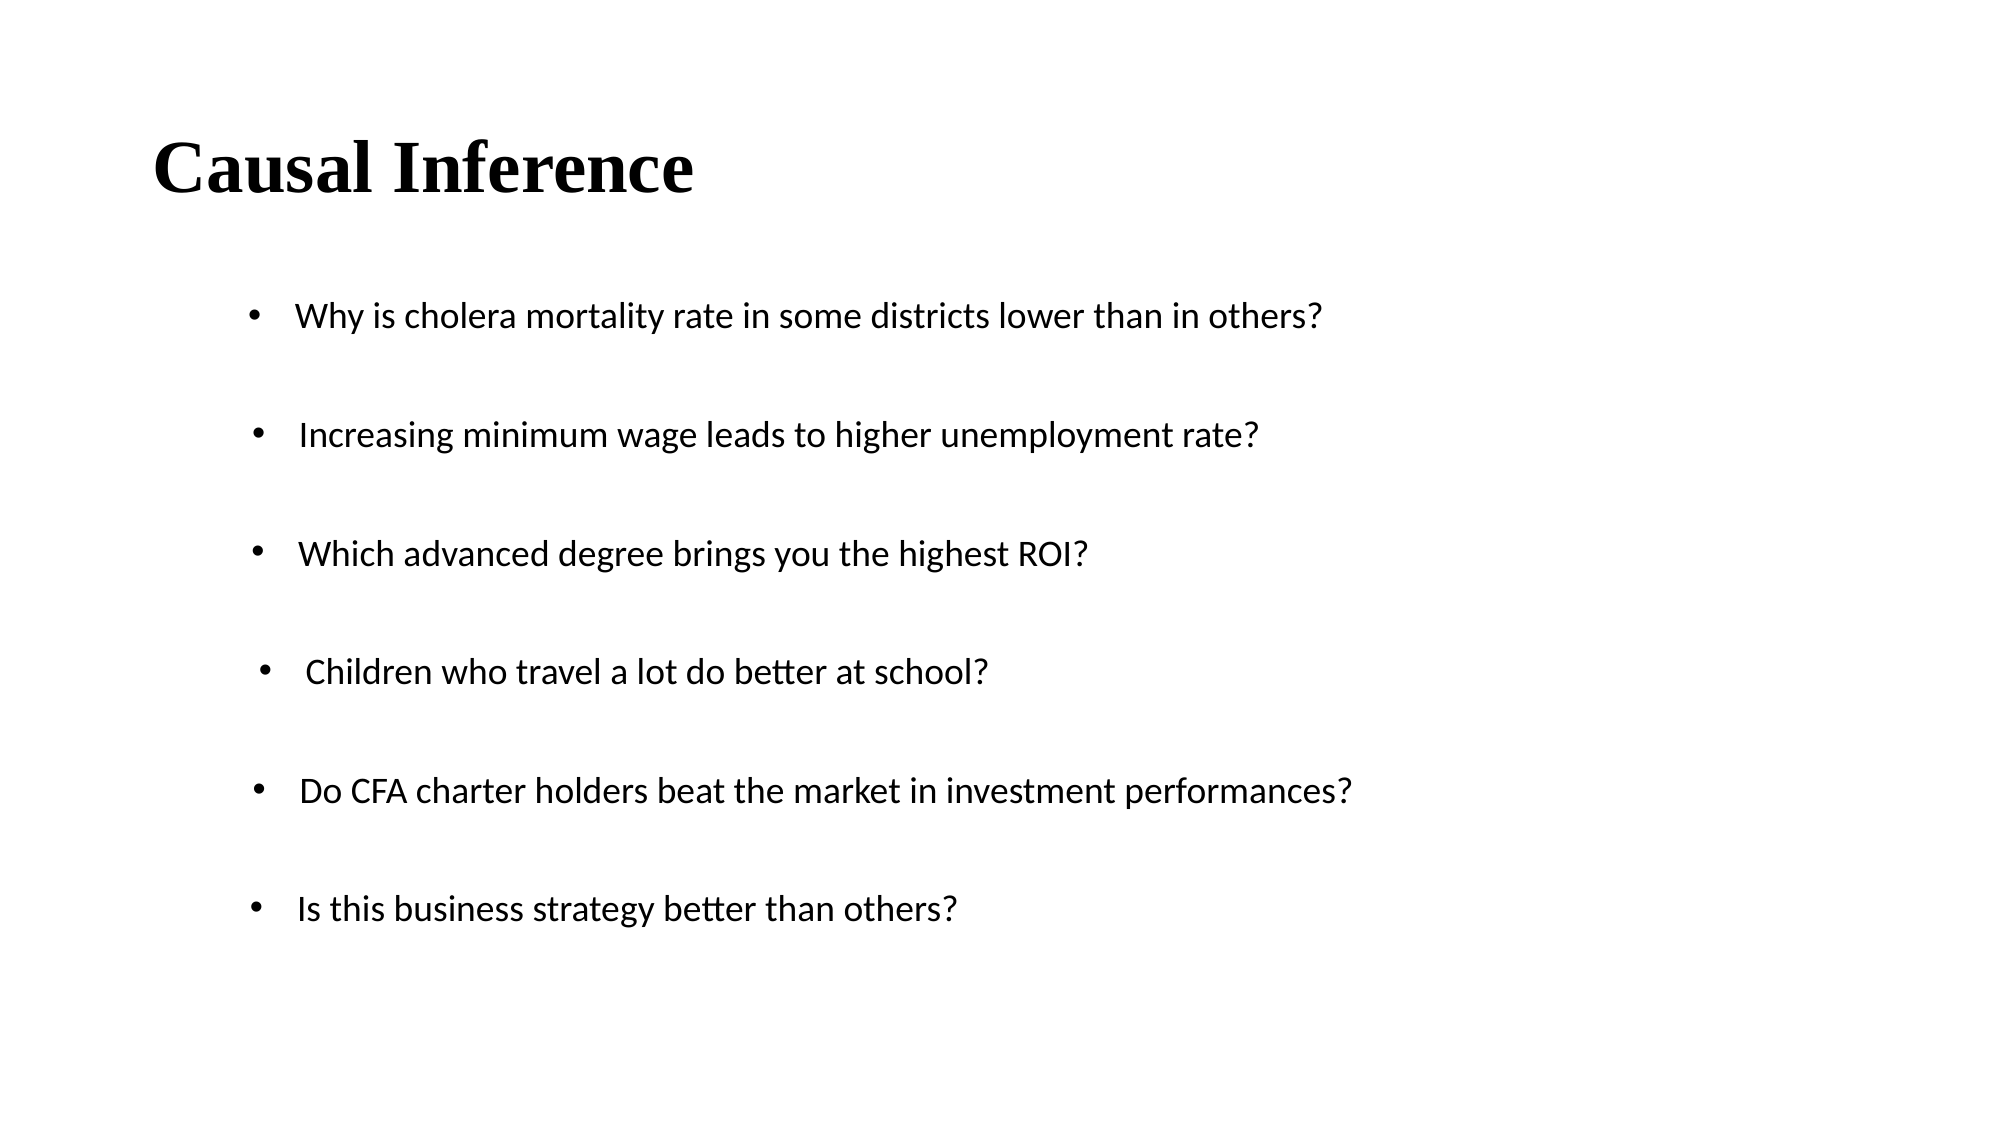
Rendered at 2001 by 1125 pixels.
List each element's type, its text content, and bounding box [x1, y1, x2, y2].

text_box Increasing minimum wage leads to higher unemployment rate? [237, 402, 1277, 463]
text_box Is this business strategy better than others? [235, 876, 975, 937]
text_box Children who travel a lot do better at school? [244, 639, 1006, 700]
text_box Which advanced degree brings you the highest ROI? [236, 521, 1106, 581]
text_box Do CFA charter holders beat the market in investment performances? [237, 758, 1370, 818]
title Causal Inference [137, 59, 1863, 278]
text_box Why is cholera mortality rate in some districts lower than in others? [233, 284, 1341, 344]
